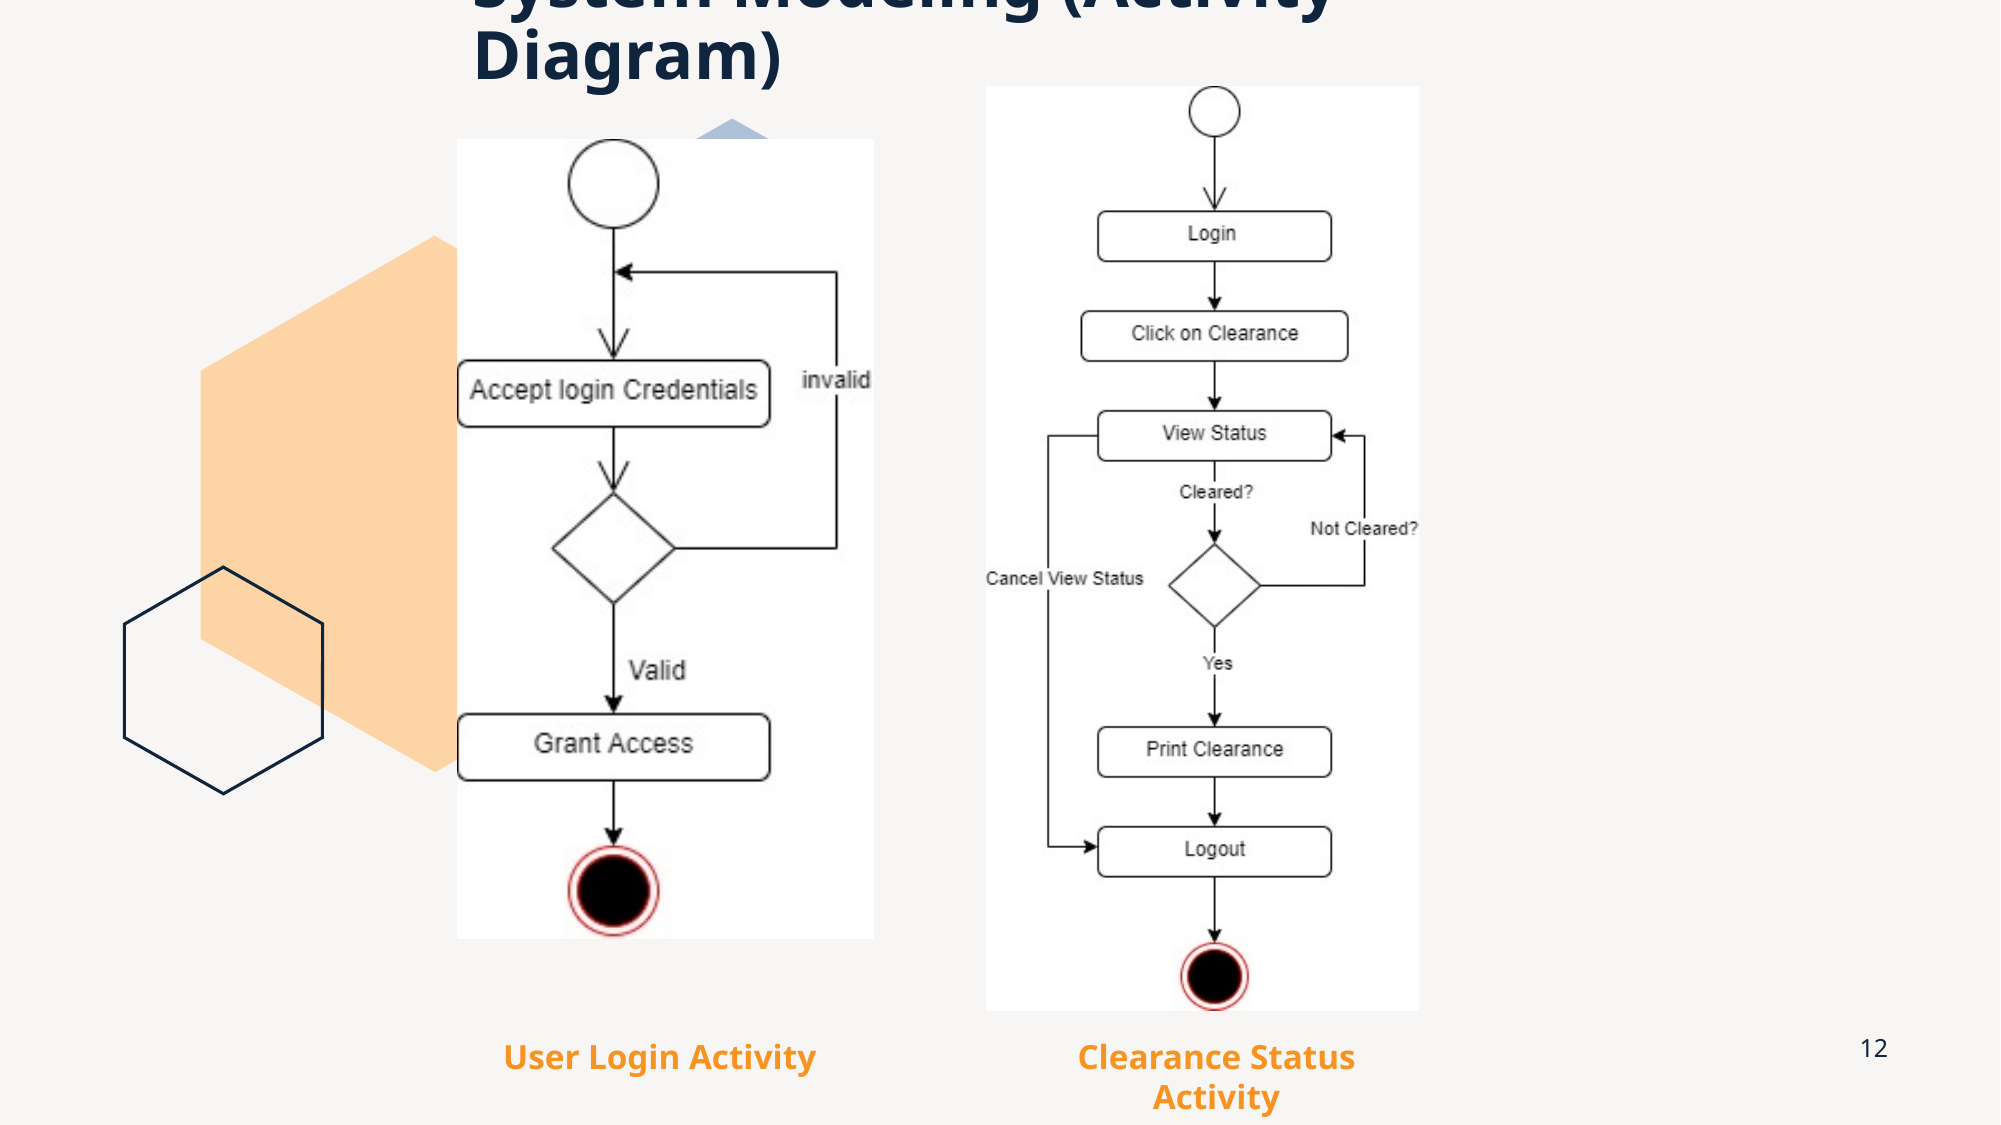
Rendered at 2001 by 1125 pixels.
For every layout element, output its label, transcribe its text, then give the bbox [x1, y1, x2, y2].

picture [457, 139, 874, 940]
picture [986, 86, 1419, 1011]
text_box User Login Activity [446, 1028, 874, 1089]
slide_number 12 [1836, 1020, 1912, 1080]
text_box System Modeling (Activity Diagram) [457, 0, 1541, 102]
text_box Clearance Status Activity [1003, 1028, 1430, 1089]
